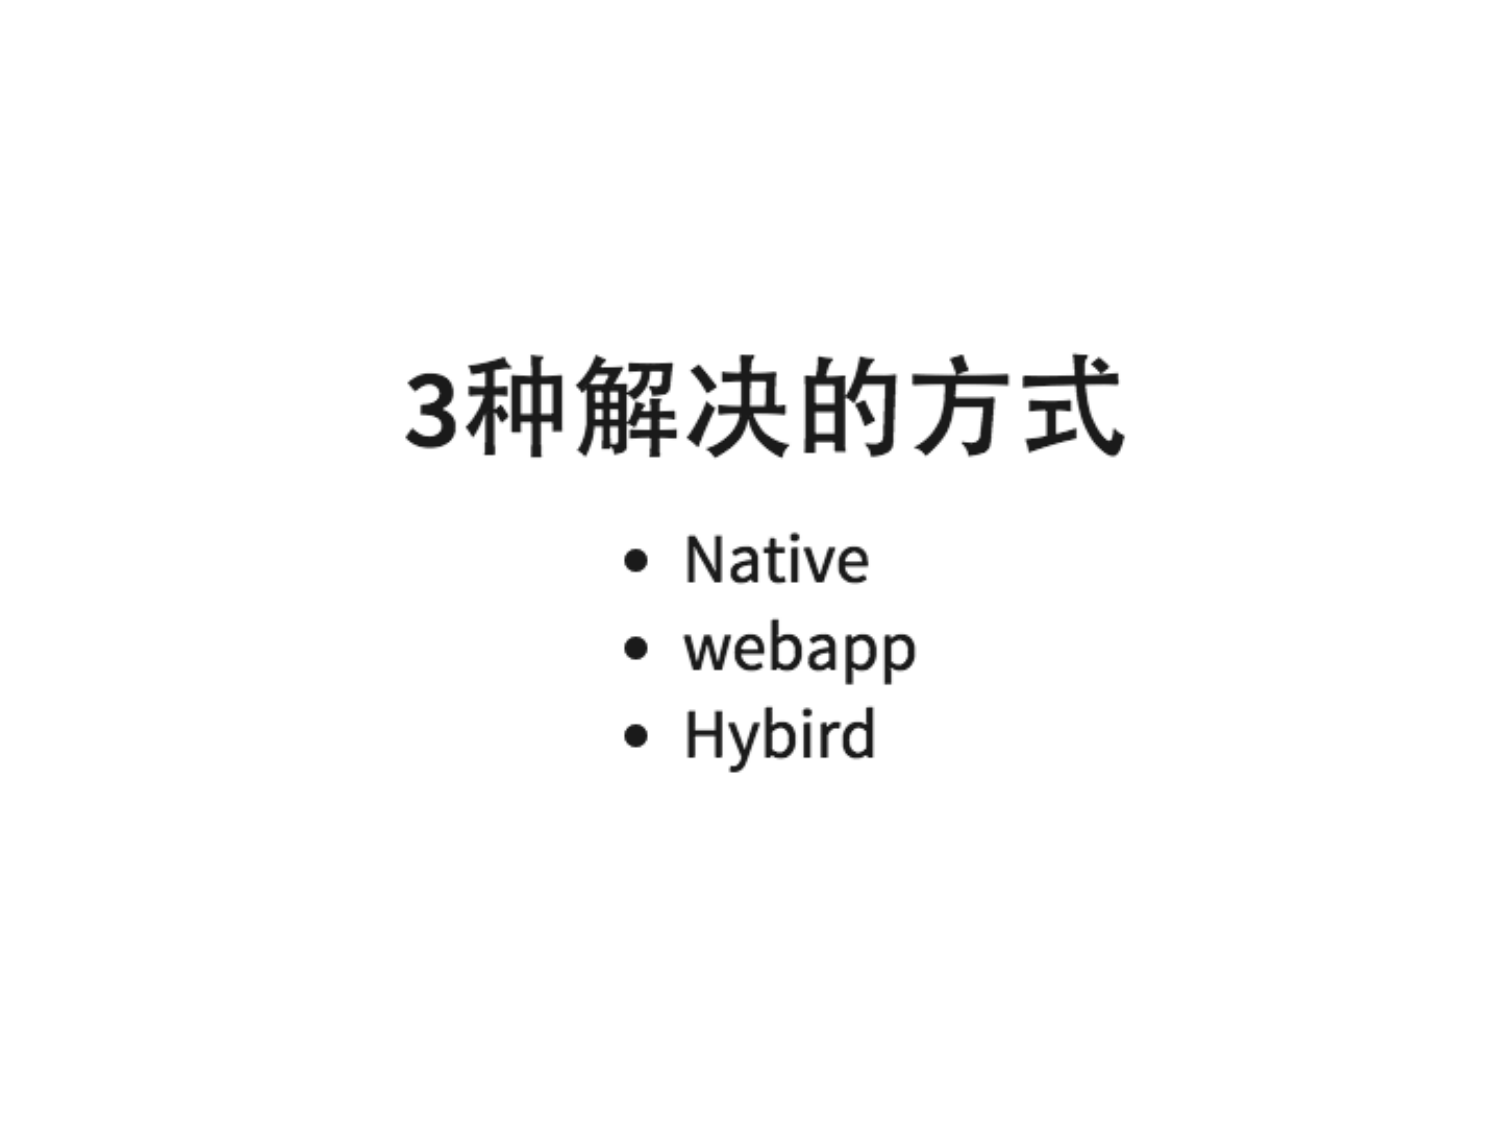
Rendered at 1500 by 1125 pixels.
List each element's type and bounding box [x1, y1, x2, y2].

picture [301, 299, 1196, 826]
